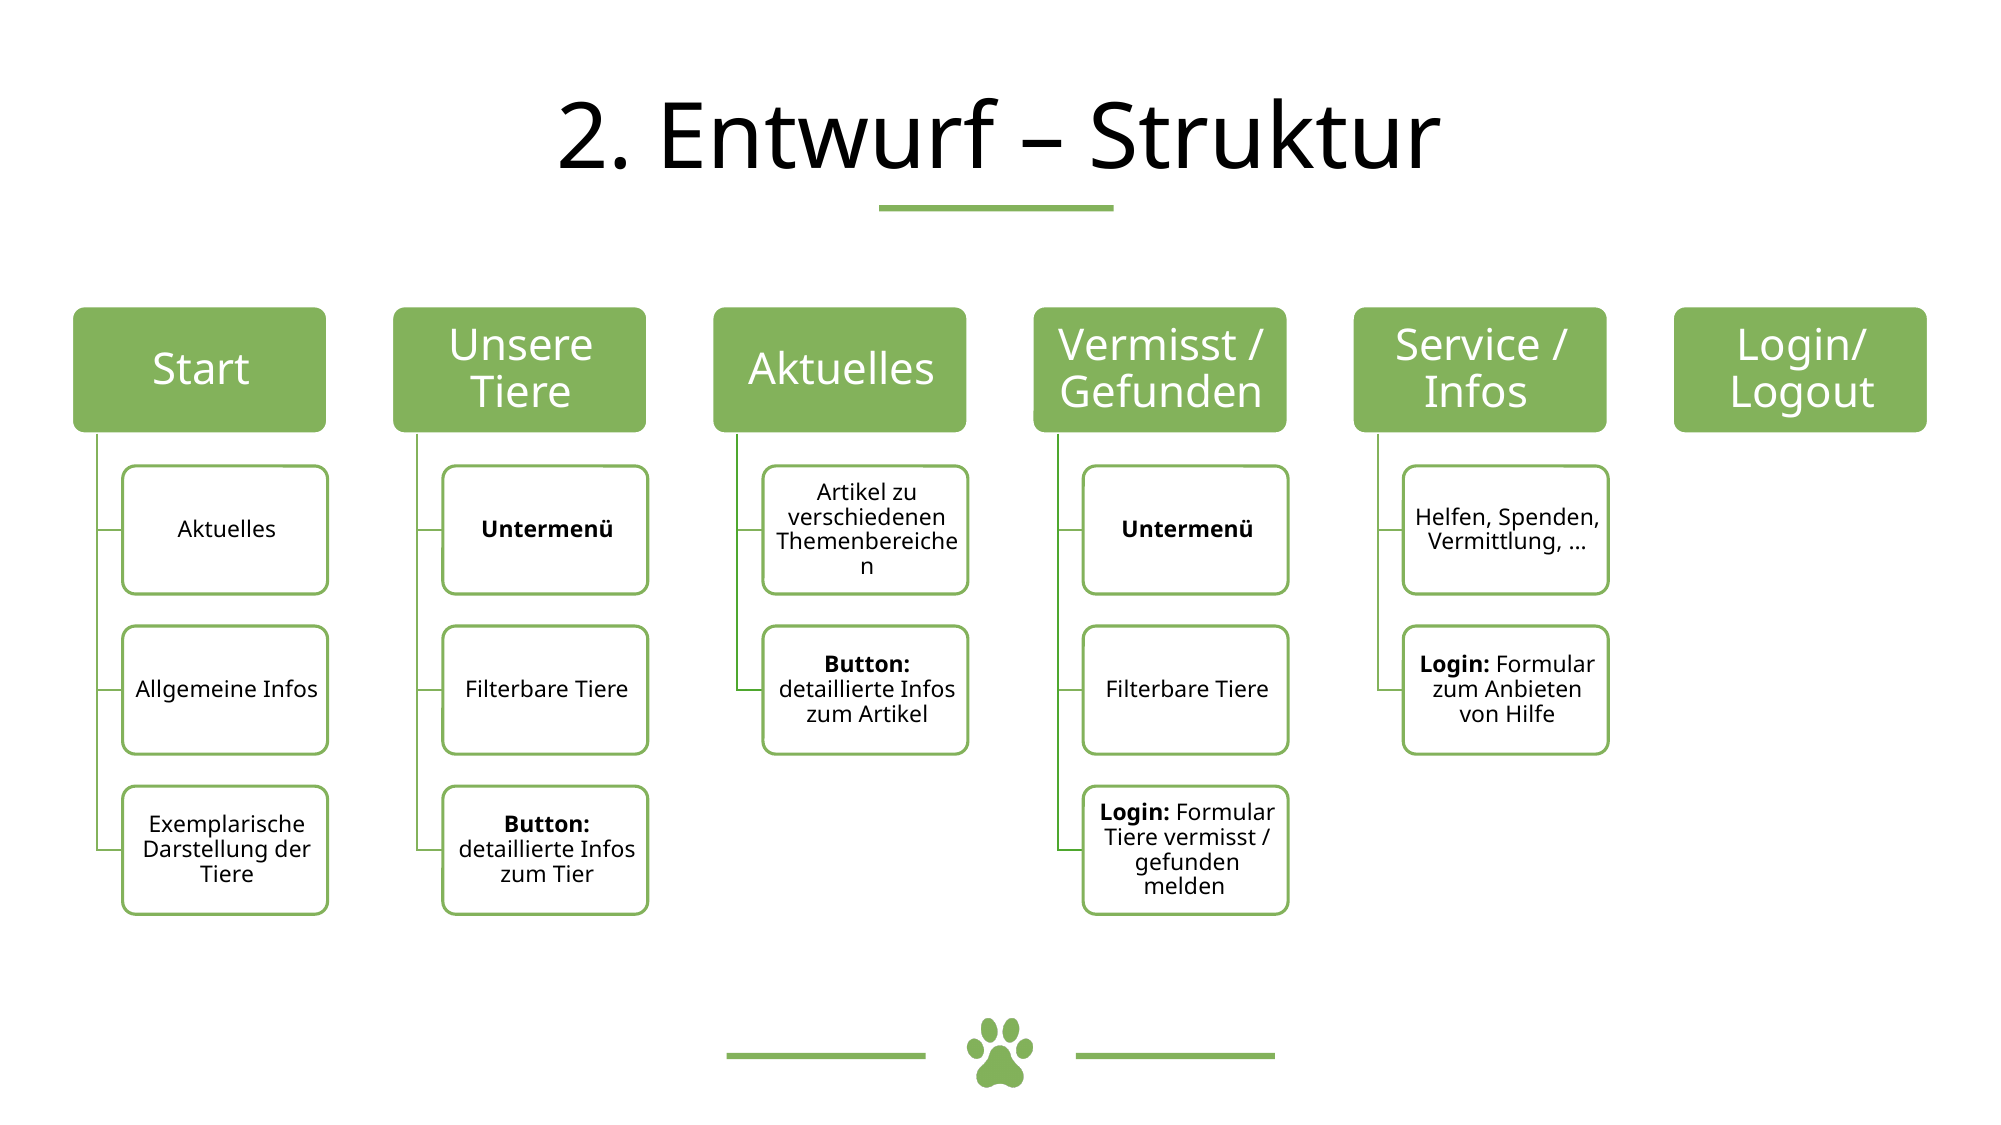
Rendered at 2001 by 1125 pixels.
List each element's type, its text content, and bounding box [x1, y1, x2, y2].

picture [959, 1002, 1035, 1095]
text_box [69, 234, 1931, 986]
title 2. Entwurf – Struktur [50, 27, 1949, 250]
